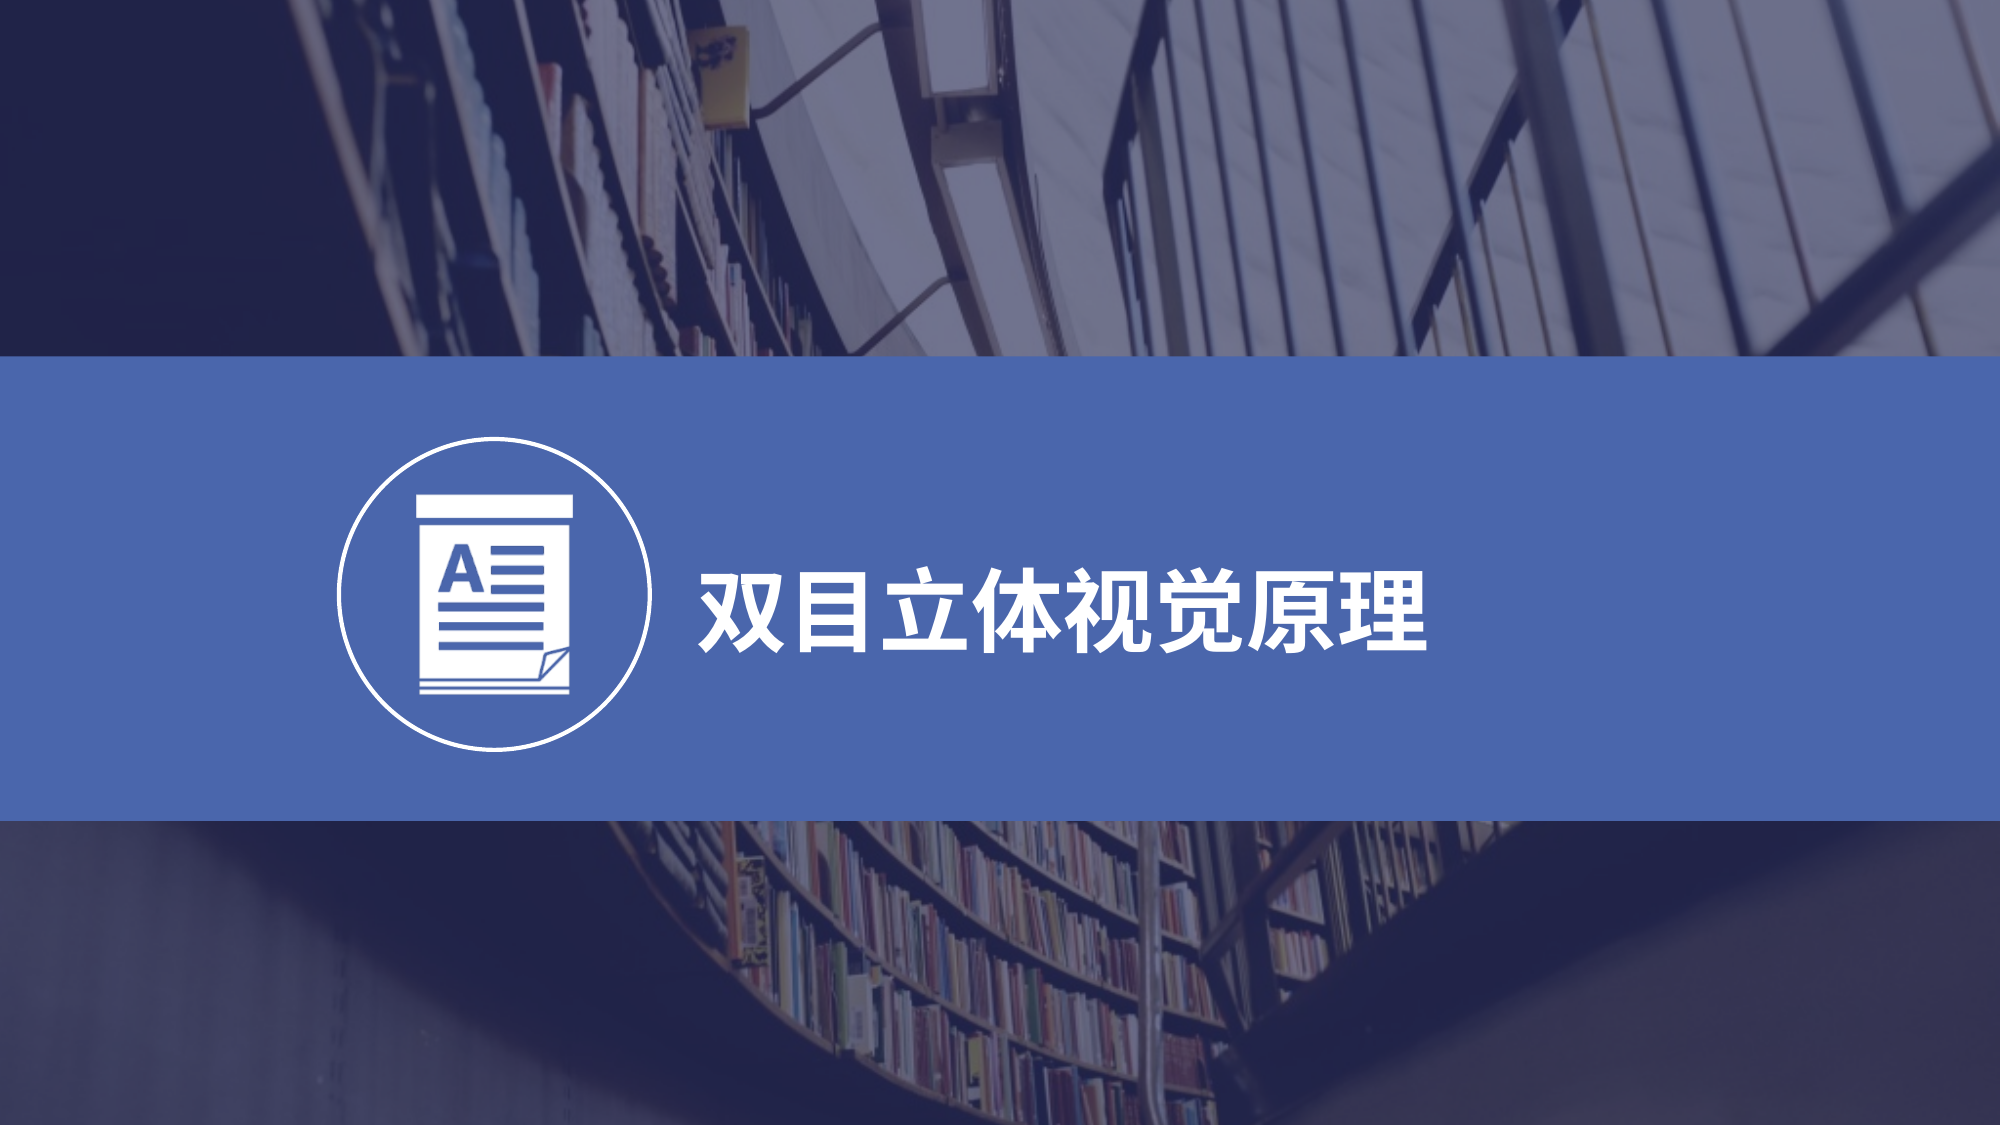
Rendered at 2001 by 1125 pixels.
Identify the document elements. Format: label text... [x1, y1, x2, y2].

text_box 双目立体视觉原理 [681, 491, 1618, 671]
text_box [0, 355, 2000, 822]
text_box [338, 438, 650, 750]
